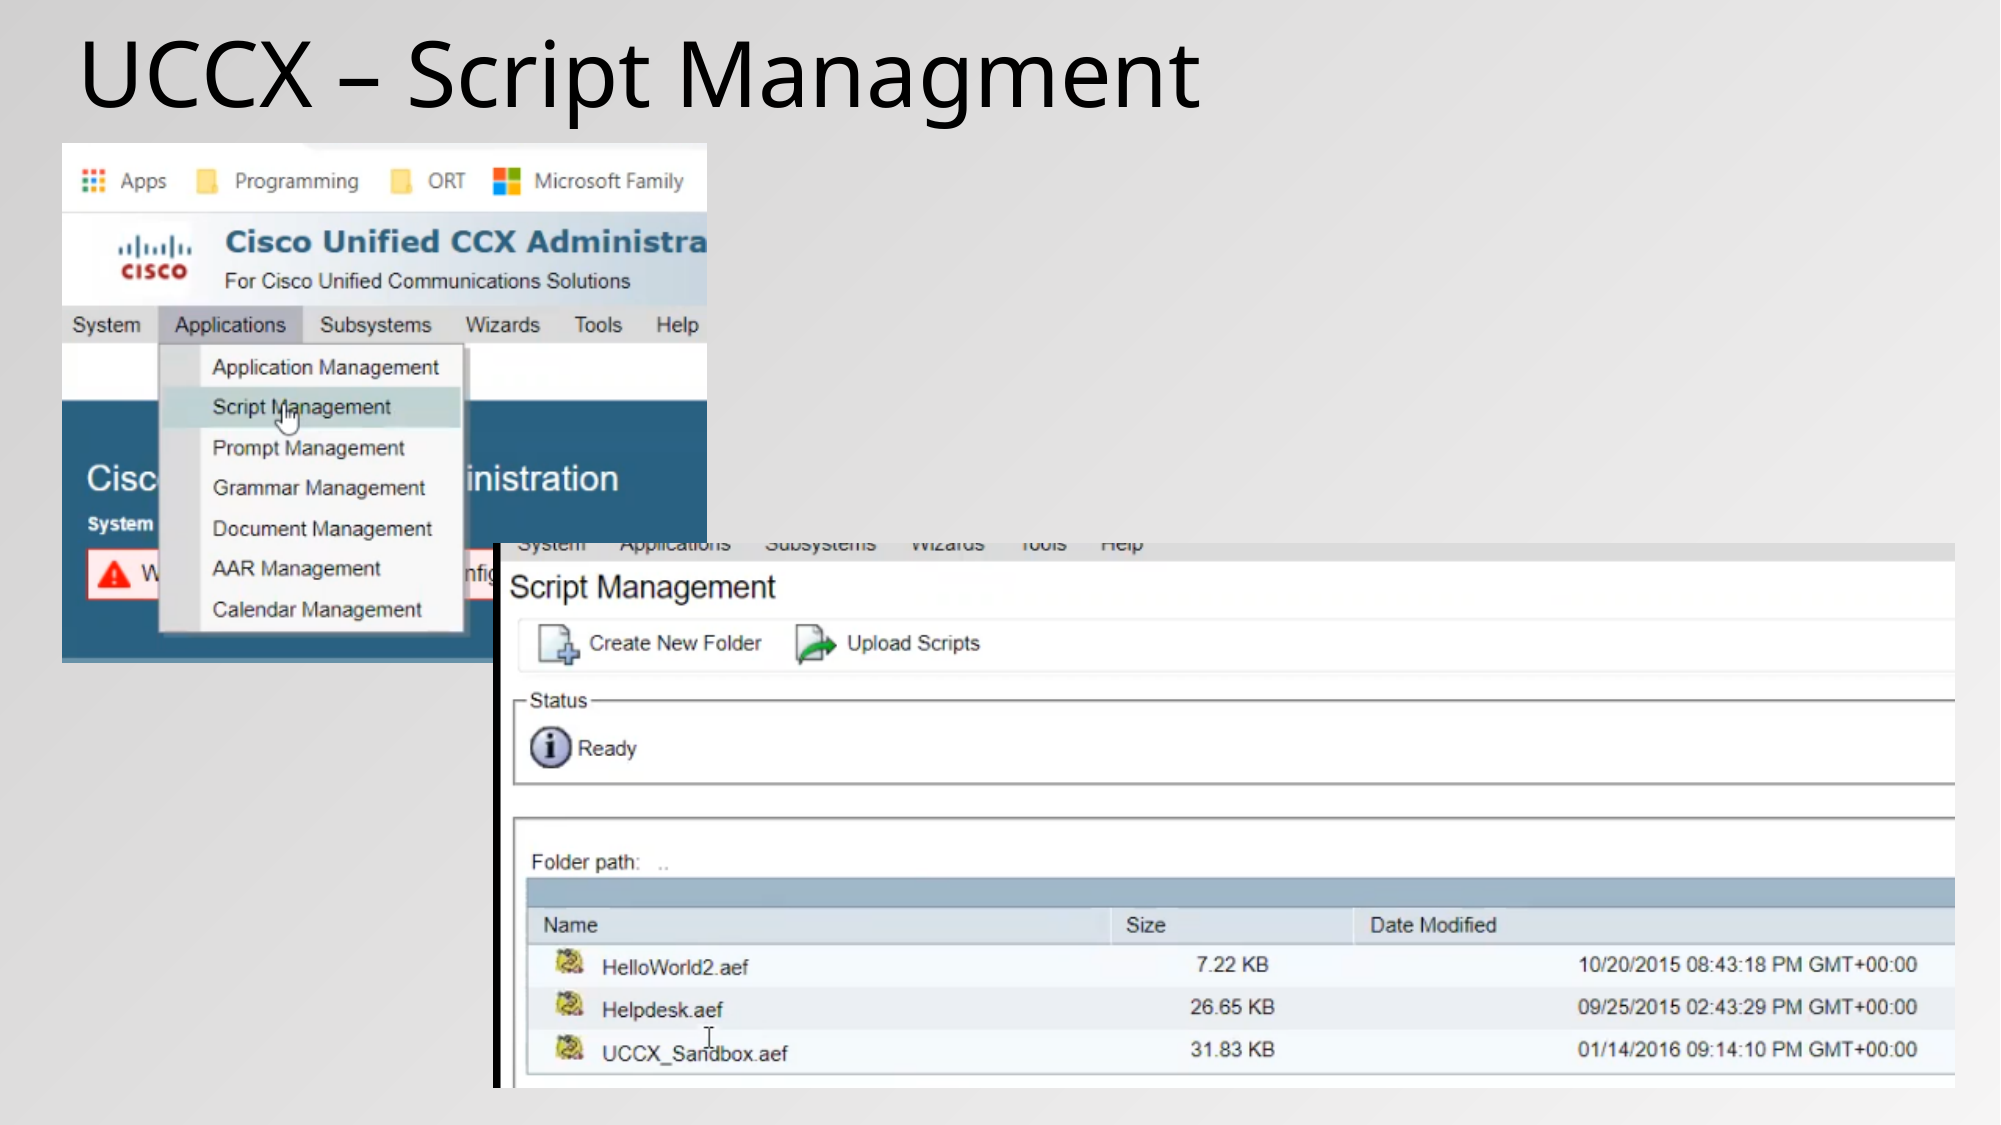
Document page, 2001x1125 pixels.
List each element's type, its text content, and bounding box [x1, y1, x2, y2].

picture [62, 143, 1955, 1088]
title UCCX – Script Managment [62, 12, 1288, 144]
